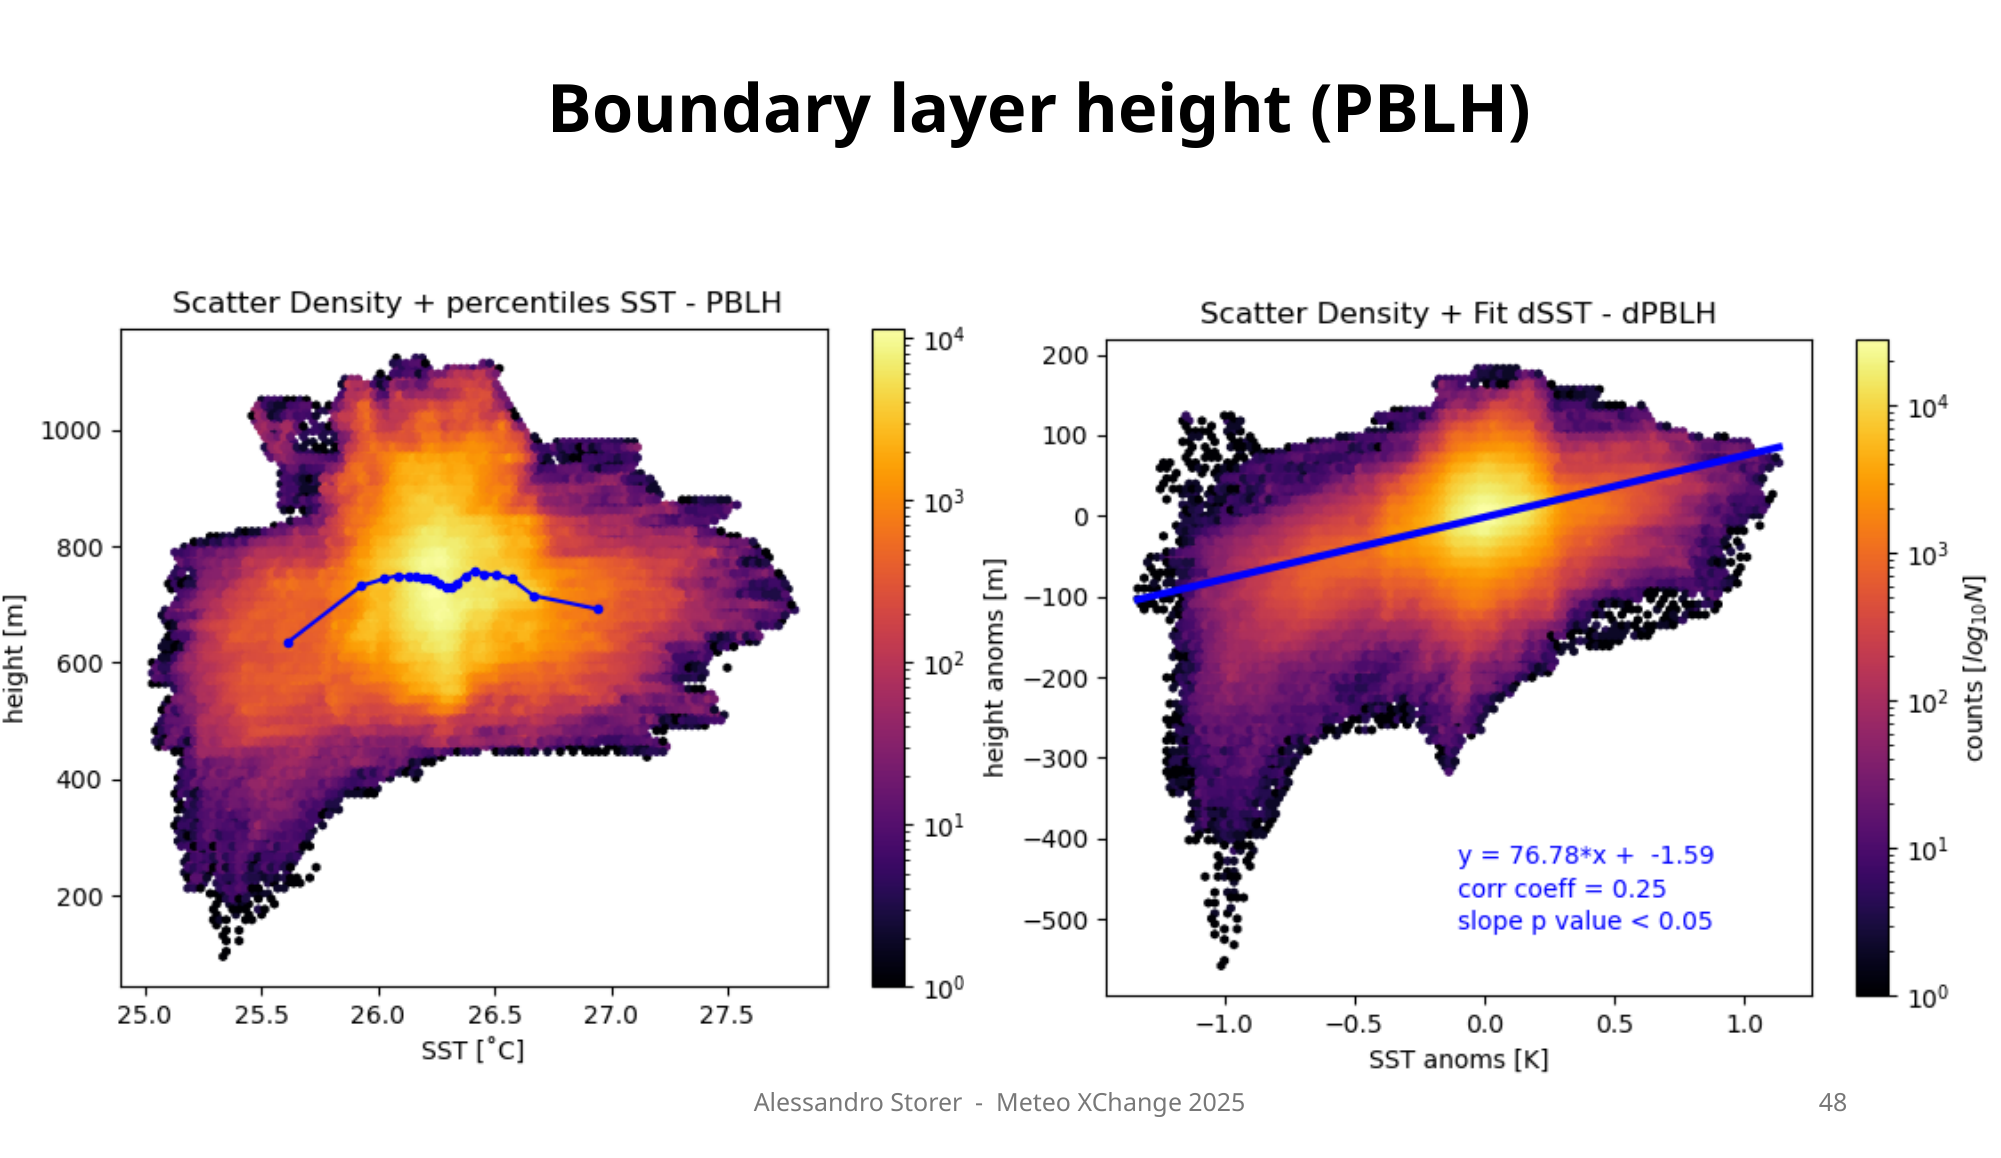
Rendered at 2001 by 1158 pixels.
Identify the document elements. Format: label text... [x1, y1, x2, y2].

text_box Boundary layer height (PBLH) [532, 58, 1585, 153]
picture [0, 280, 2000, 1082]
slide_number 48 [1412, 1082, 1863, 1135]
footer Alessandro Storer - Meteo XChange 2025 [662, 1082, 1338, 1135]
